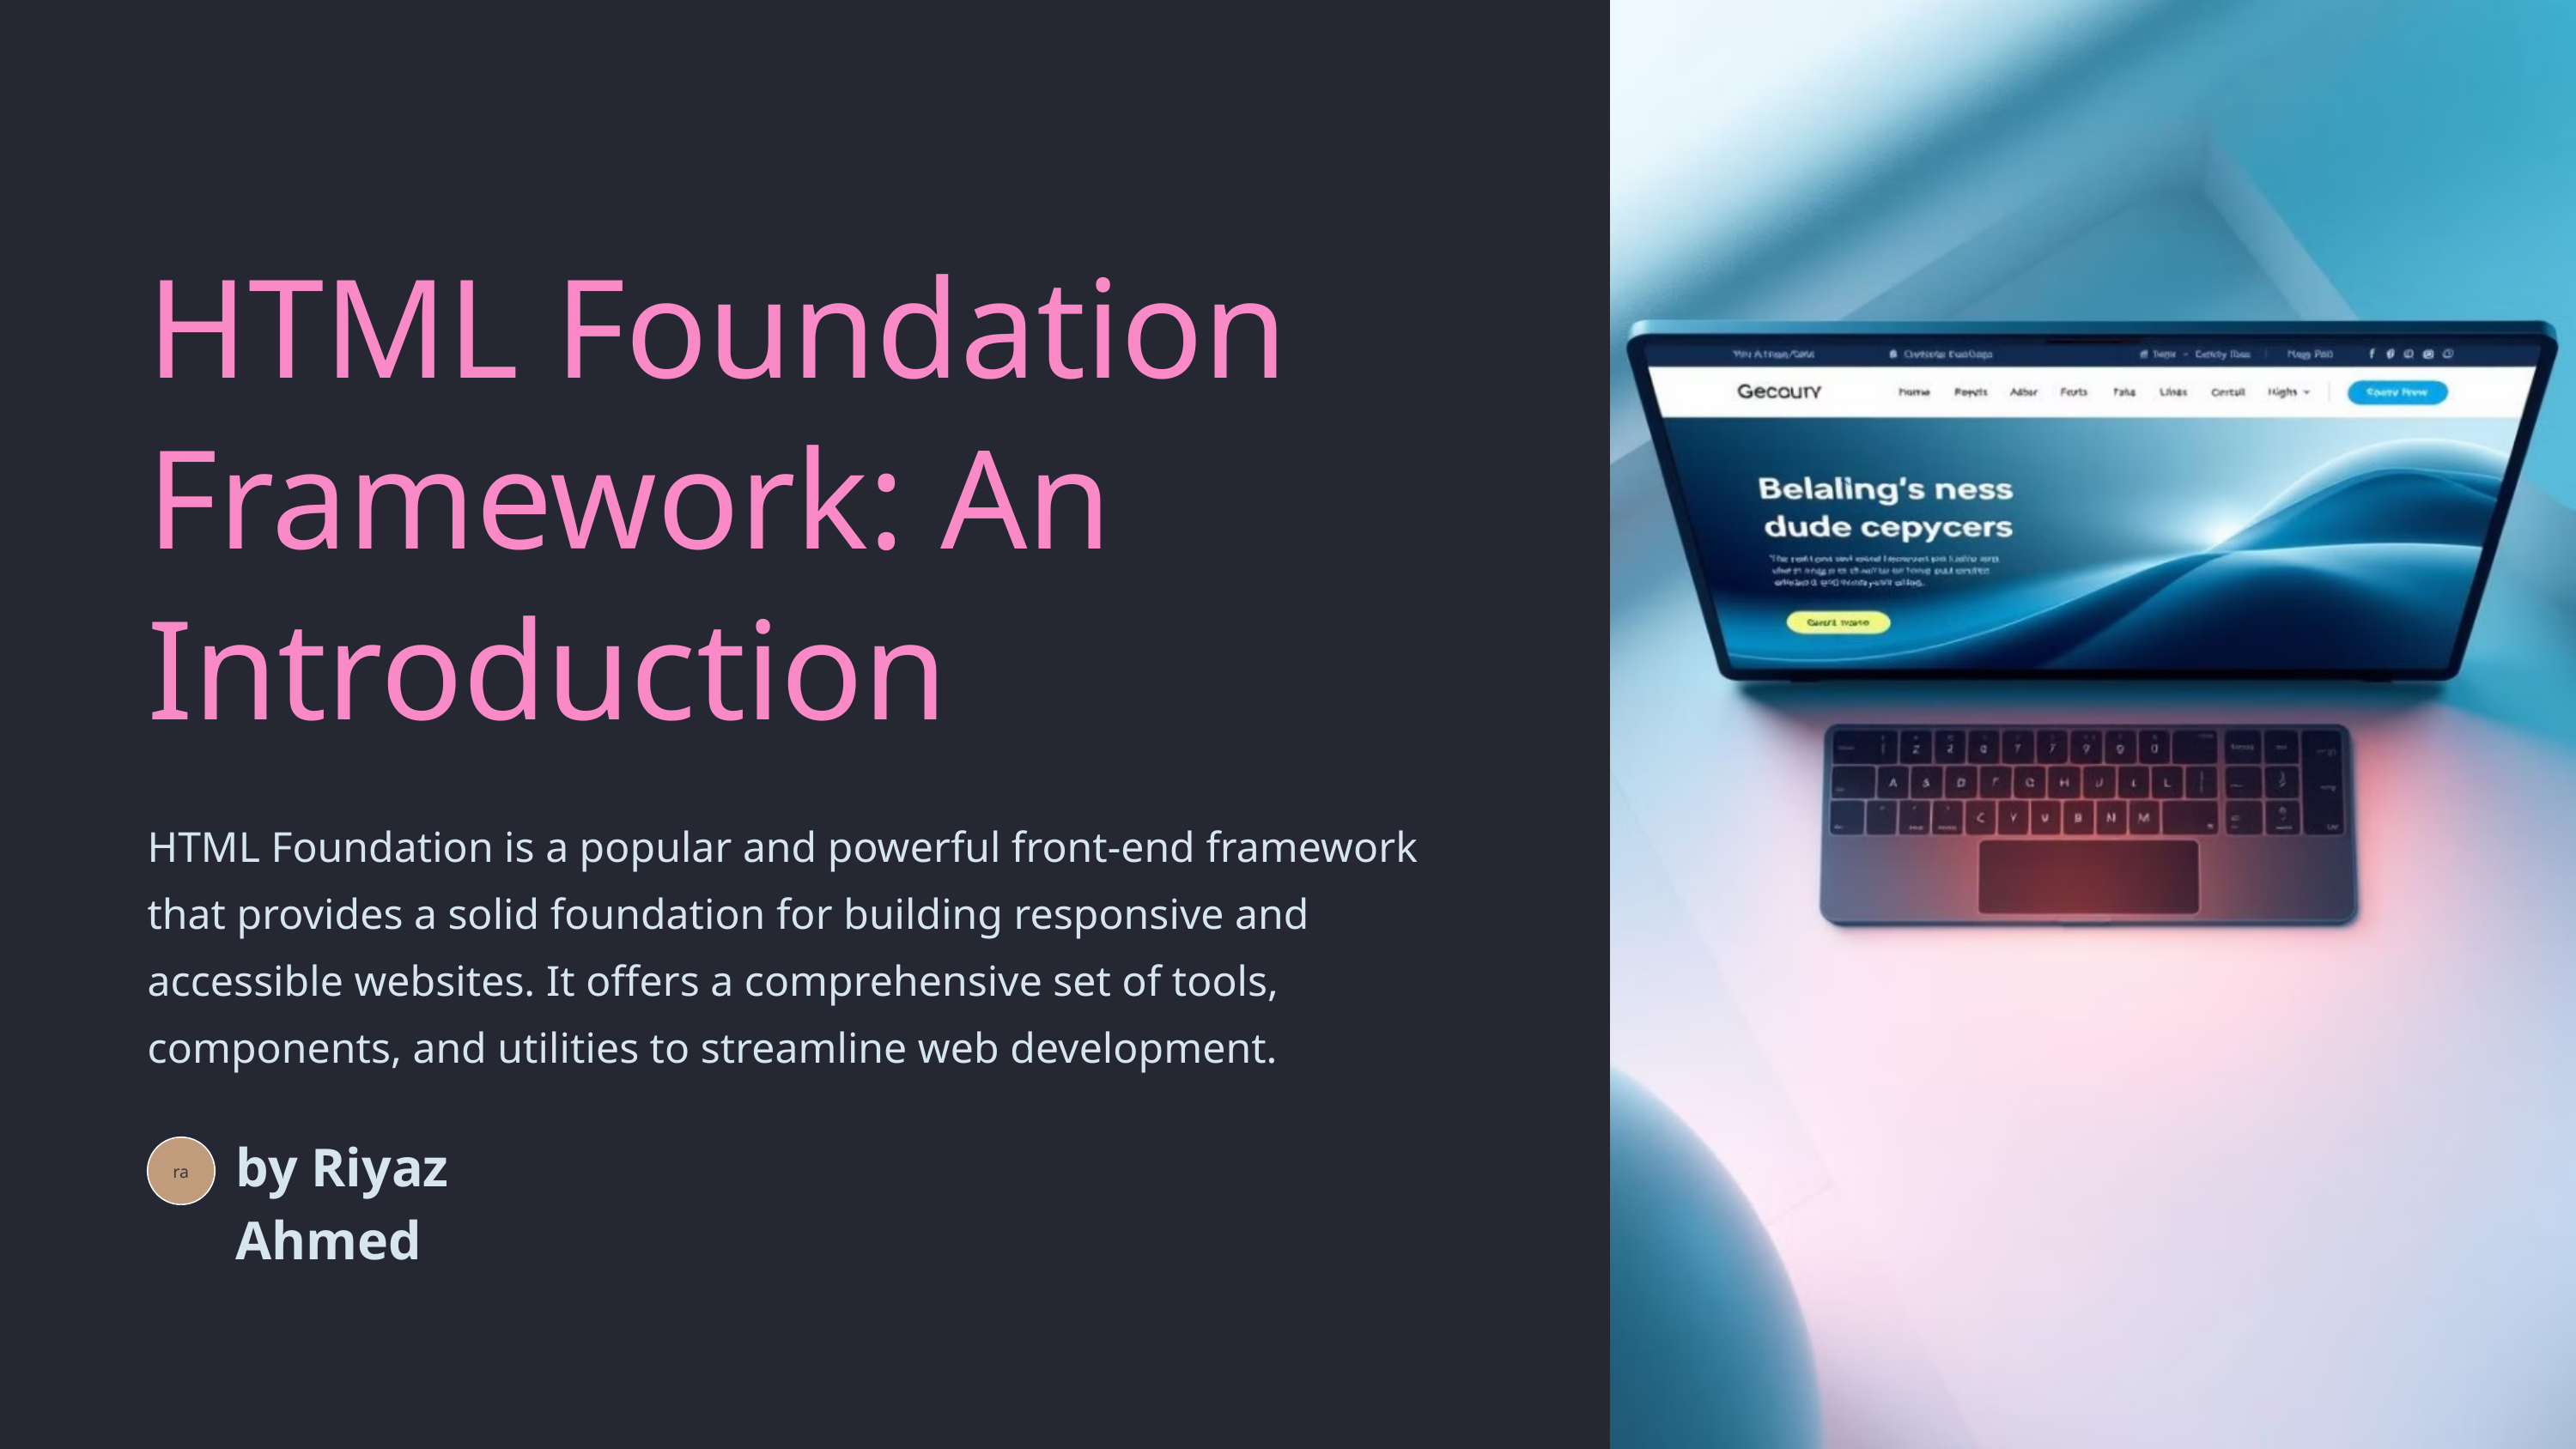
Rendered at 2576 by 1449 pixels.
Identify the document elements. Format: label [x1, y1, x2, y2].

text_box [0, 0, 2576, 1449]
text_box [146, 1136, 216, 1206]
